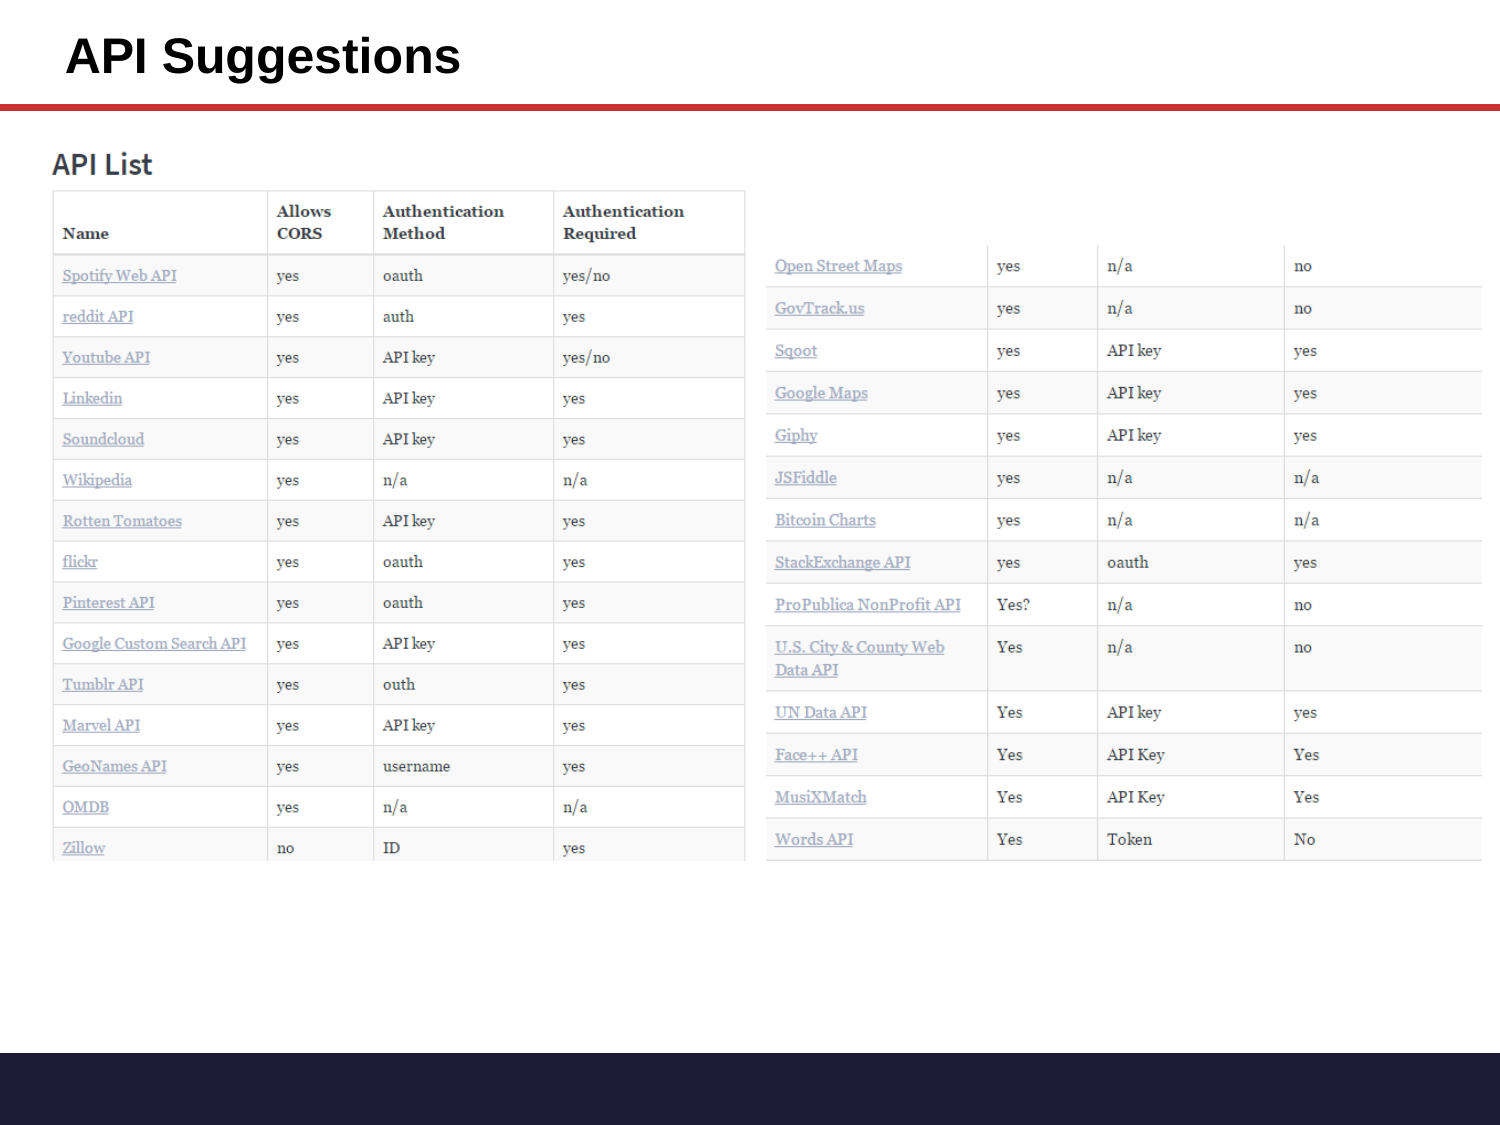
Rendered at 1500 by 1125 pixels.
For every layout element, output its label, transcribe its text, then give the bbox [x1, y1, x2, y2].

picture [44, 144, 762, 861]
picture [766, 245, 1482, 861]
text_box API Suggestions [50, 16, 1163, 91]
